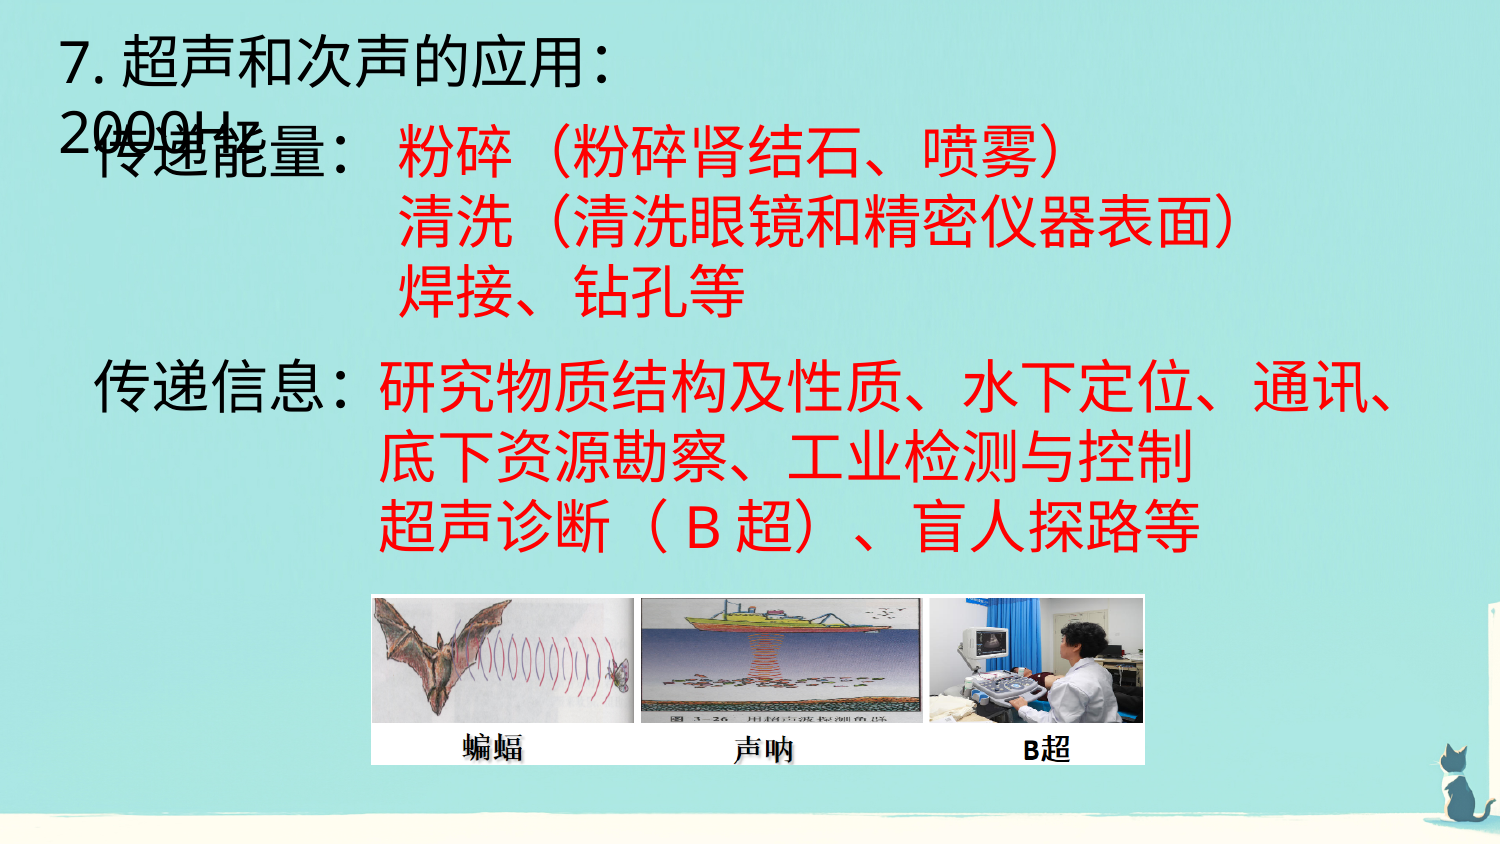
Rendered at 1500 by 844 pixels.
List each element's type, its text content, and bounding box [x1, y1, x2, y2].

text_box 传递信息： [78, 342, 364, 451]
text_box 研究物质结构及性质、水下定位、通讯、底下资源勘察、工业检测与控制 超声诊断（B超）、盲人探路等 [364, 342, 1403, 605]
text_box 7.超声和次声的应用：2000Hz [43, 17, 859, 126]
picture [0, 0, 1500, 844]
text_box 粉碎（粉碎肾结石、喷雾） 清洗（清洗眼镜和精密仪器表面） 焊接、钻孔等 [382, 107, 1437, 370]
text_box 传递能量： [78, 107, 382, 217]
